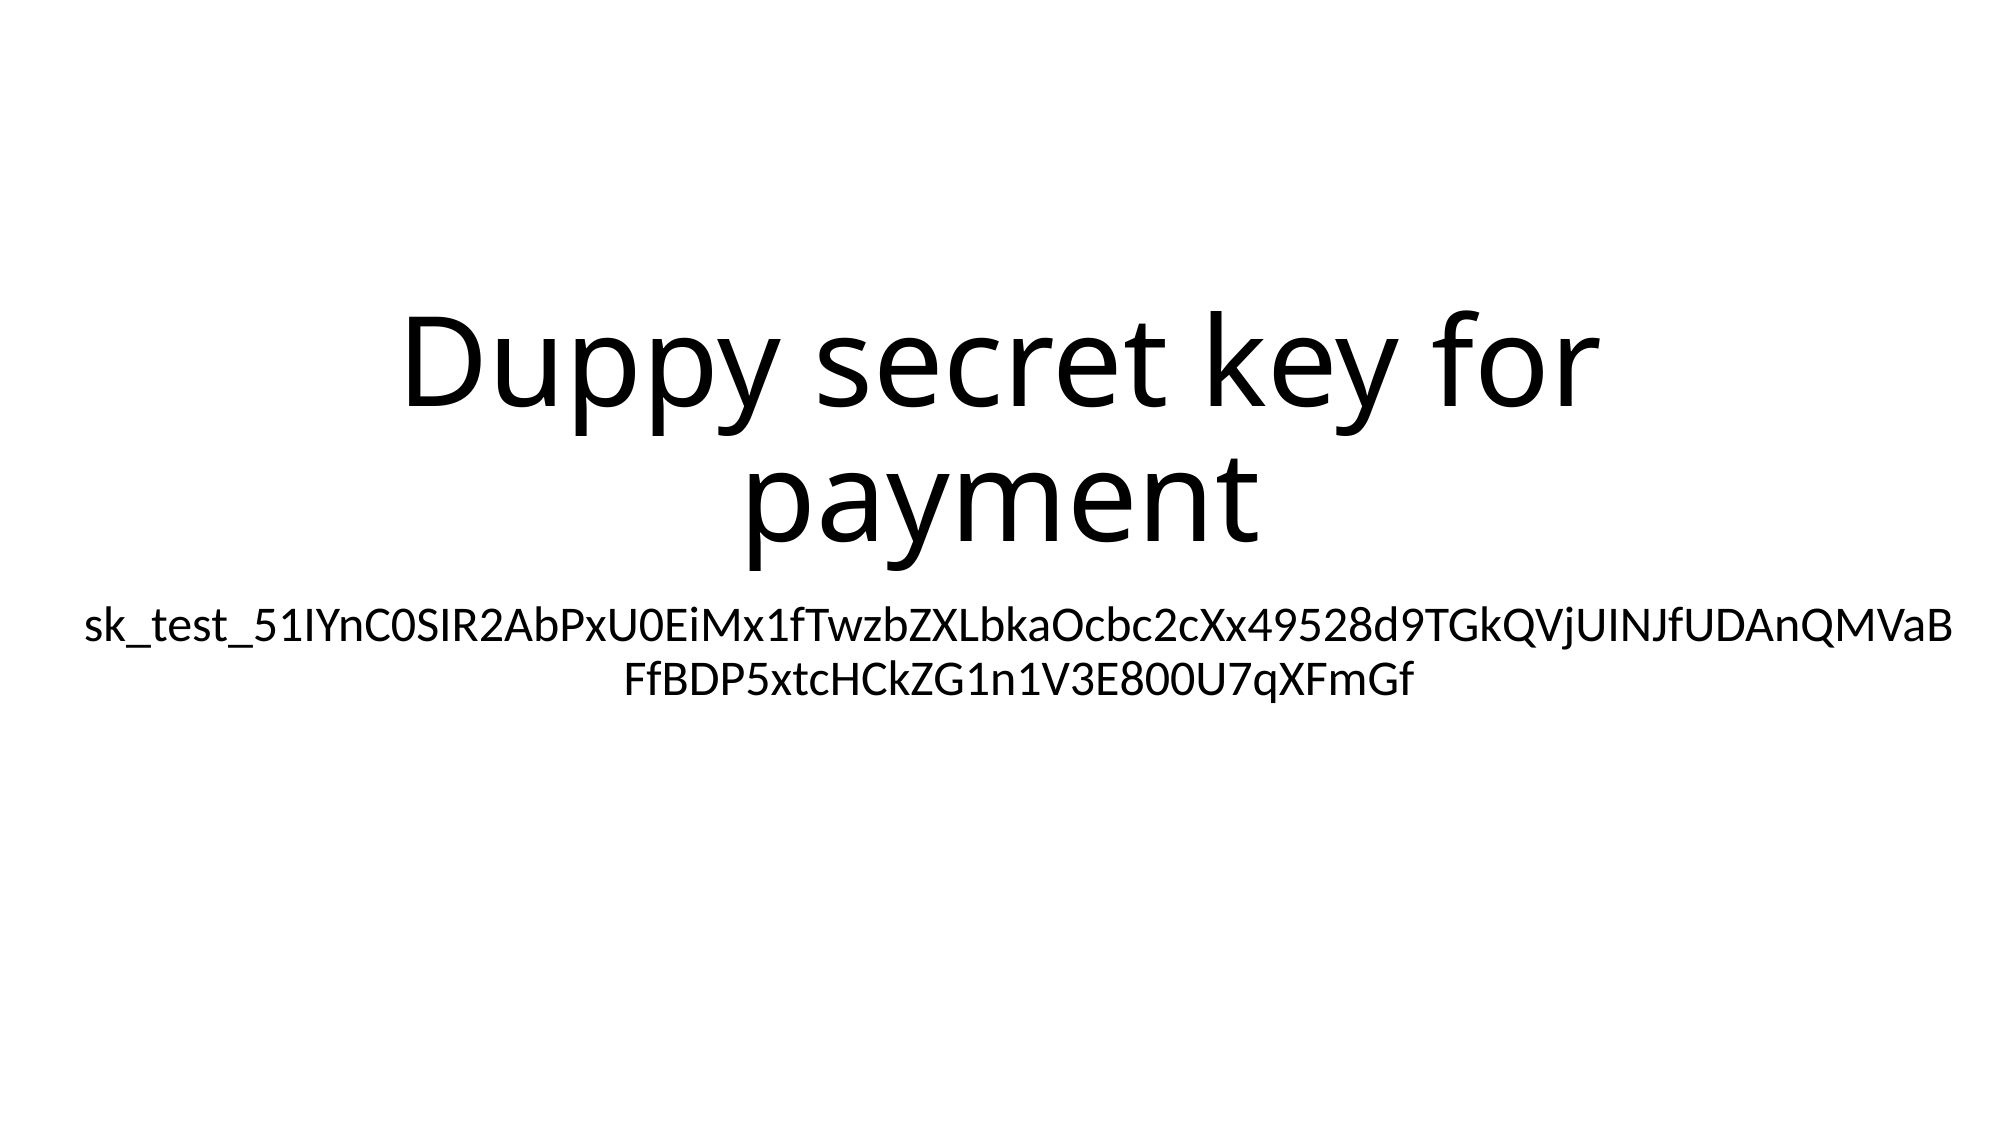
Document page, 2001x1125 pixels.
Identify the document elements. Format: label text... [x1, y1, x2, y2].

subtitle sk_test_51IYnC0SIR2AbPxU0EiMx1fTwzbZXLbkaOcbc2cXx49528d9TGkQVjUINJfUDAnQMVaBFfBDP5xtcHCkZG1n1V3E800U7qXFmGf [60, 590, 1979, 863]
title Duppy secret key for payment [249, 184, 1750, 576]
